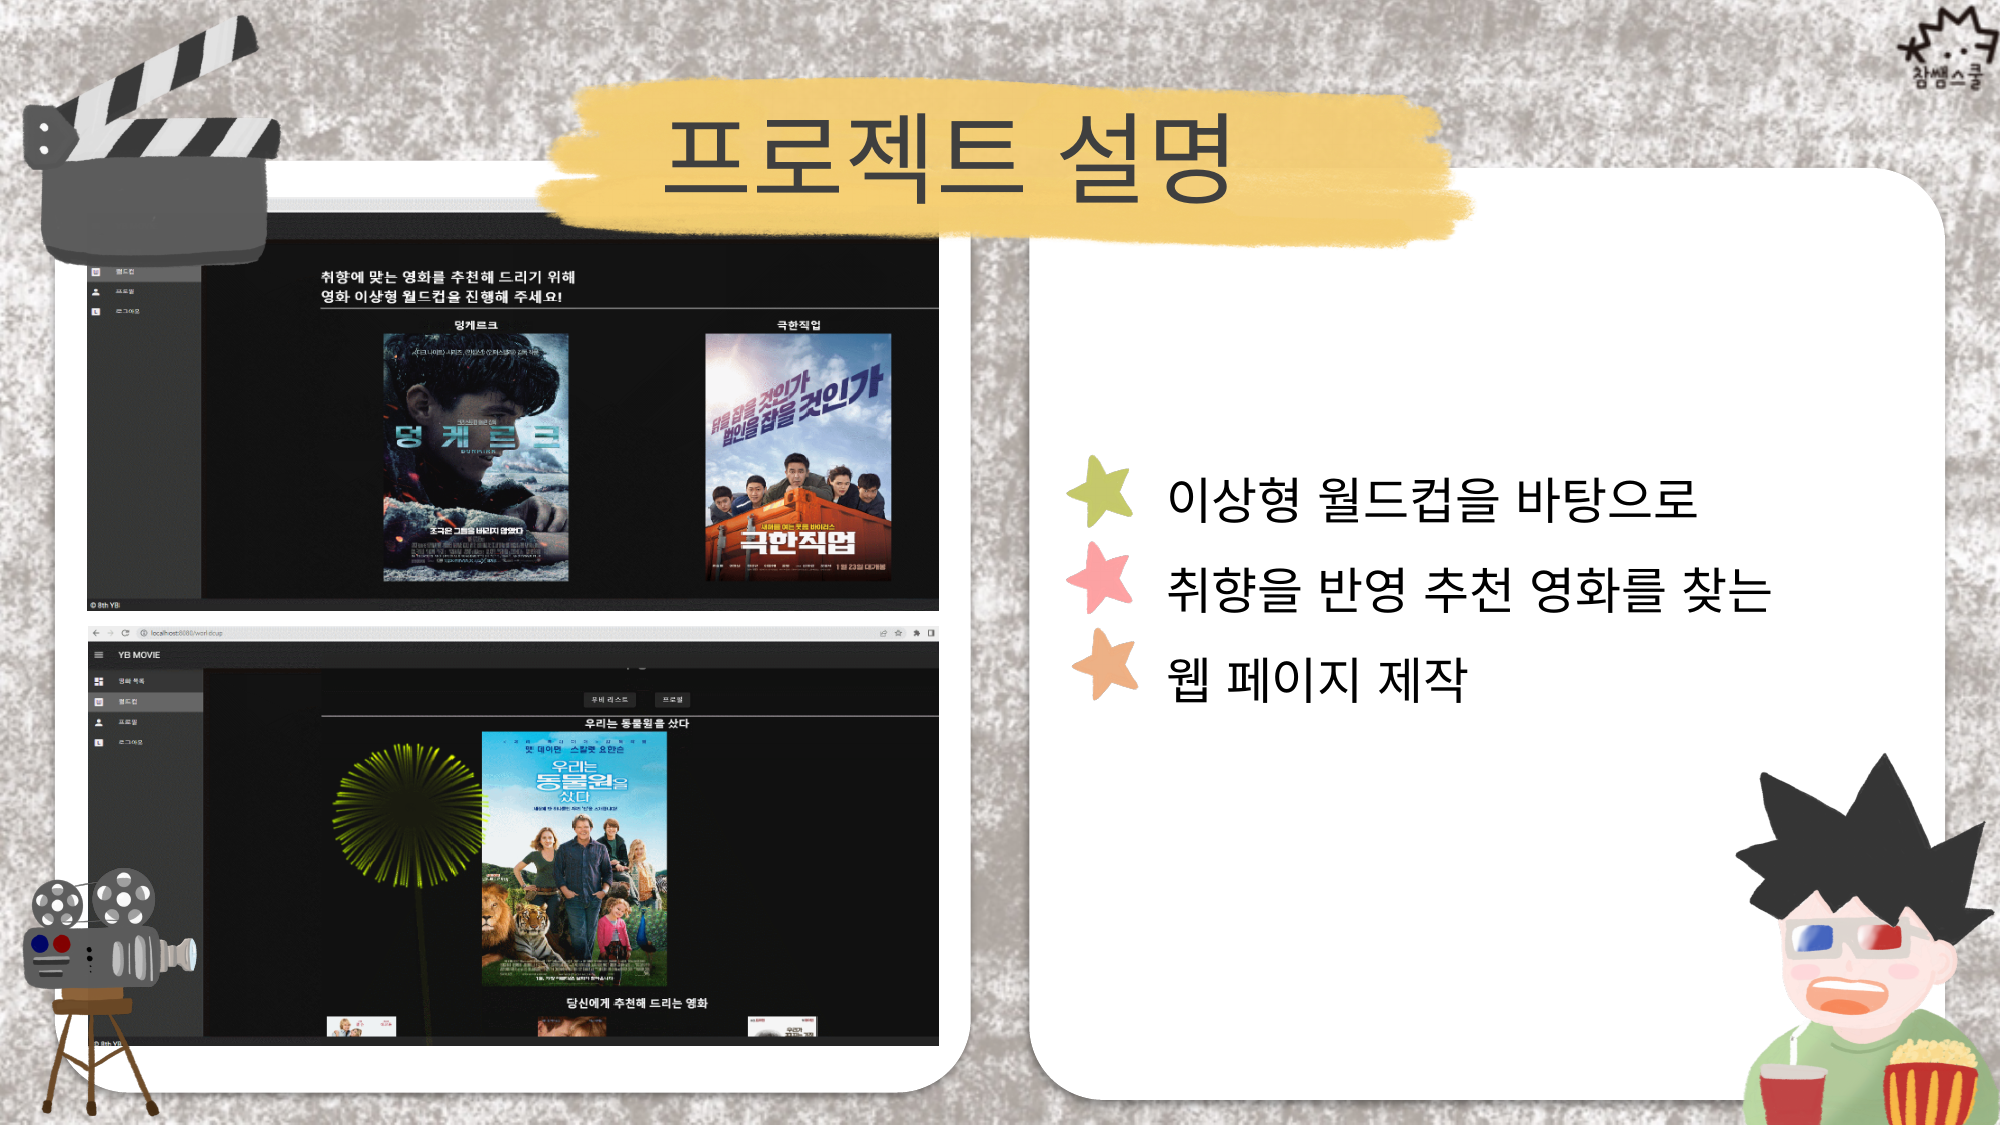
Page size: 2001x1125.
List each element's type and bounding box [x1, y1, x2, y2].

text_box [54, 160, 1946, 1101]
picture [0, 0, 2000, 1125]
